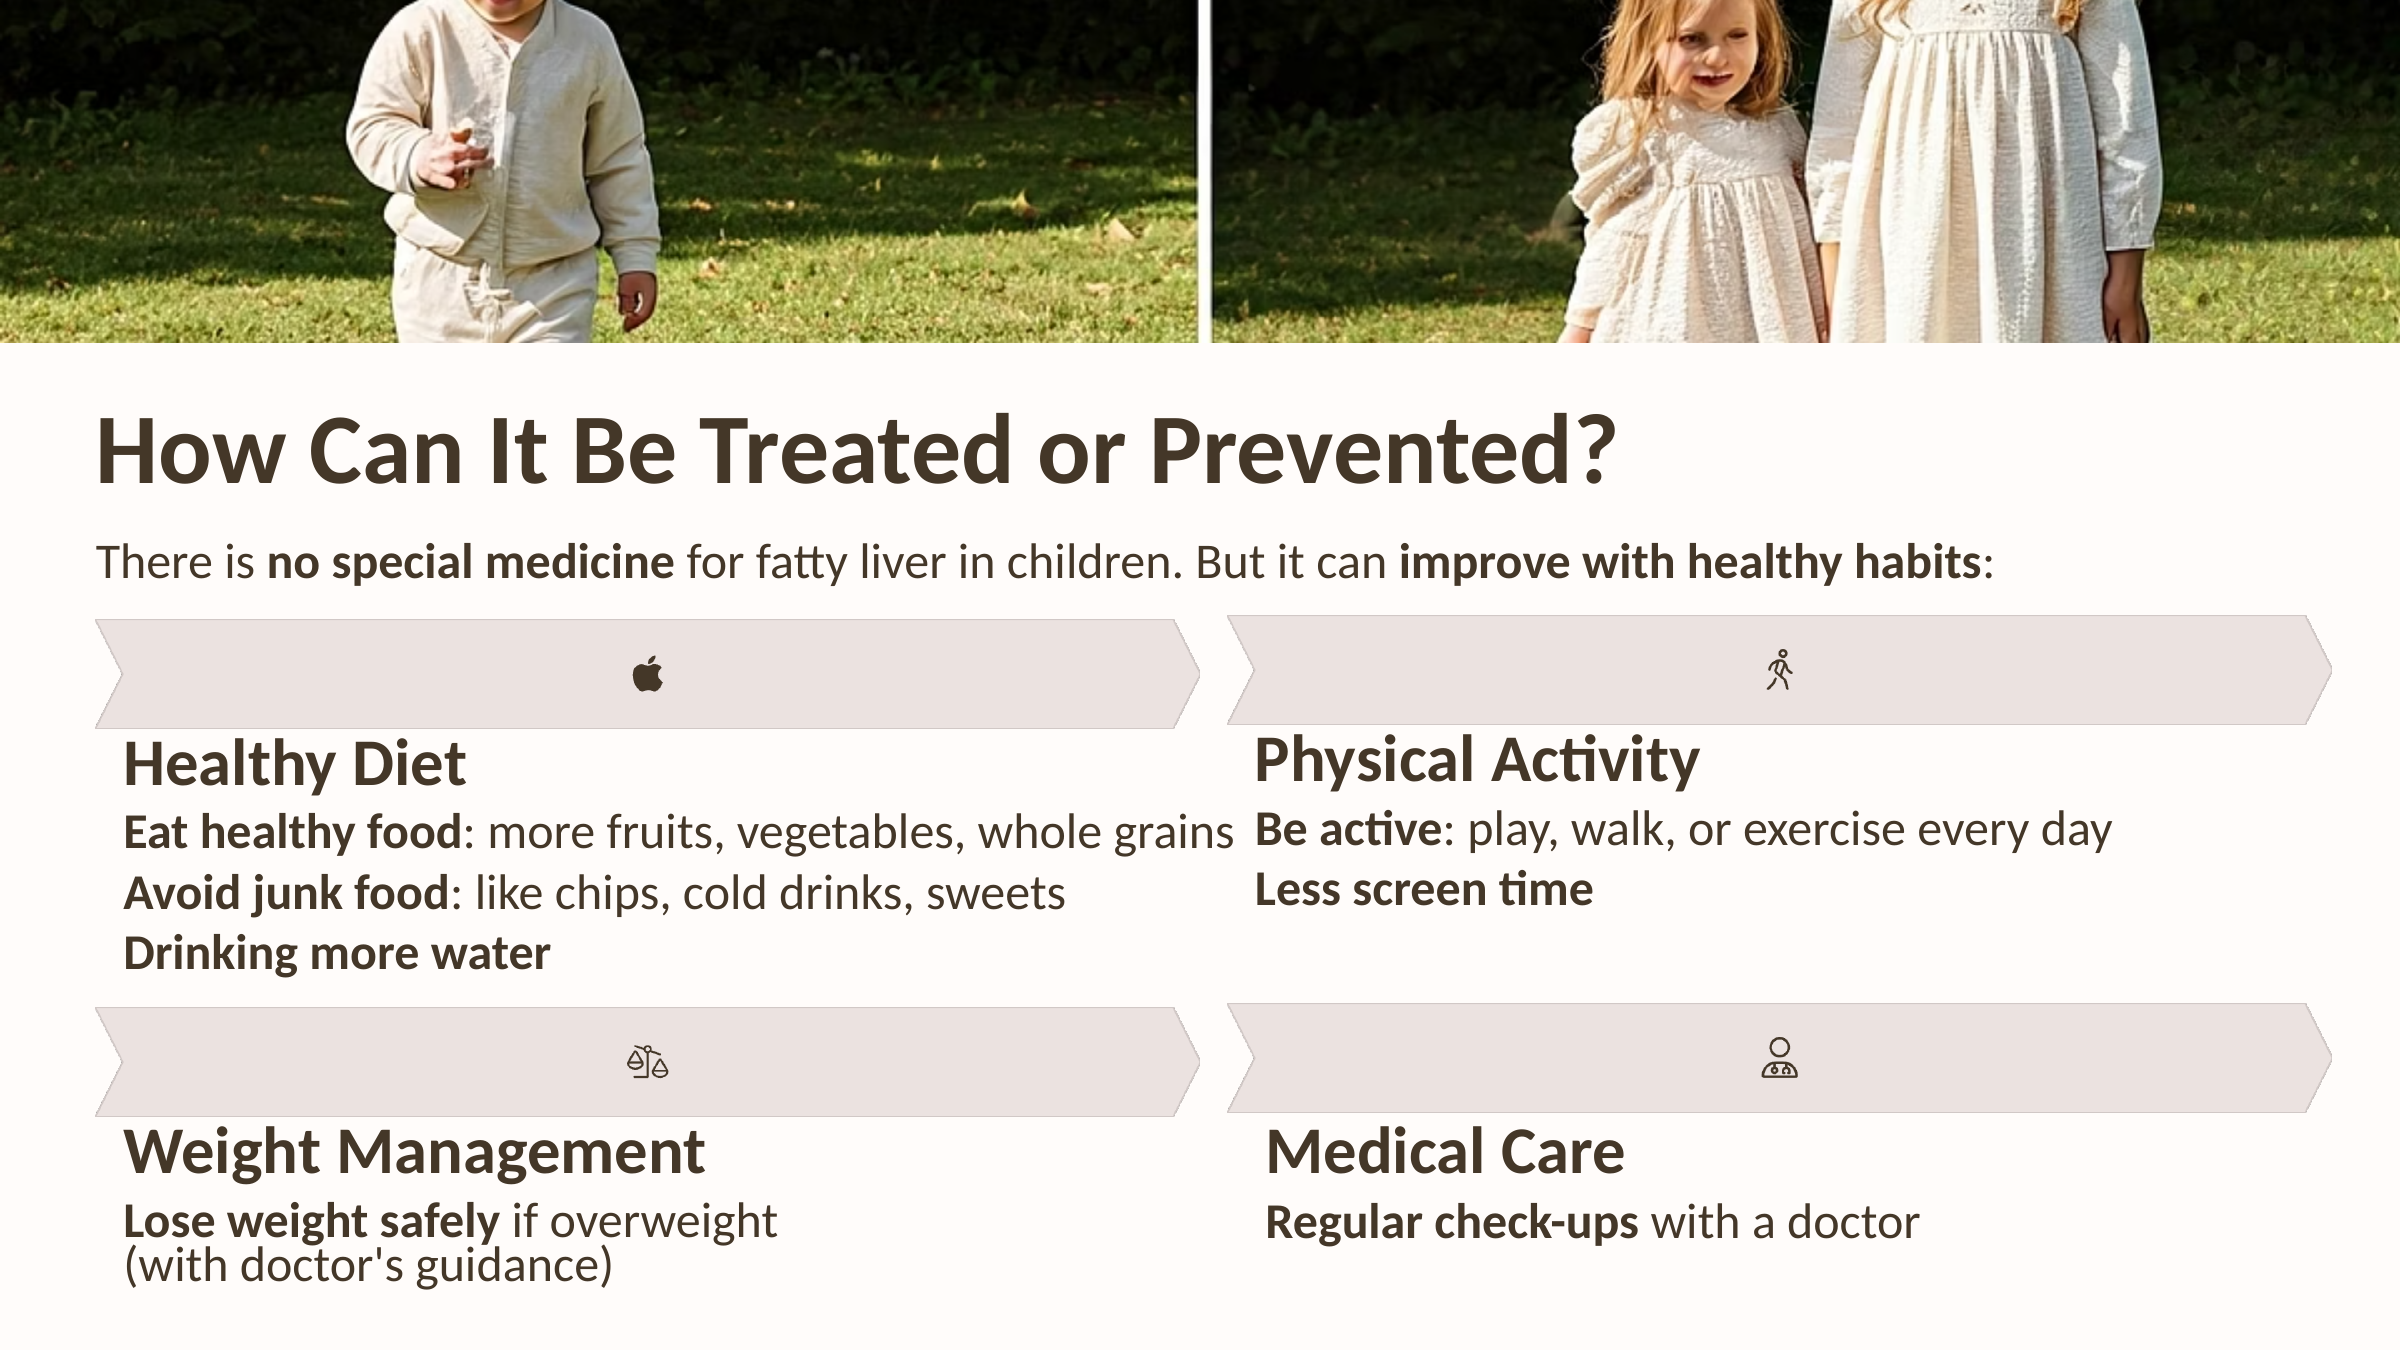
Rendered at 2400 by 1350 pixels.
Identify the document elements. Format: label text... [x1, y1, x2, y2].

picture [1227, 615, 2332, 725]
text_box There is no special medicine for fatty liver in children. But it can improve with healthy habits: [95, 544, 2304, 589]
text_box How Can It Be Treated or Prevented? [95, 417, 1151, 504]
picture [1227, 1003, 2332, 1113]
picture [95, 1007, 1200, 1117]
picture [95, 619, 1200, 729]
text_box Regular check-ups with a doctor [1265, 1204, 2315, 1249]
text_box Drinking more water [123, 936, 1173, 980]
text_box Eat healthy food: more fruits, vegetables, whole grains [123, 814, 1173, 859]
text_box Lose weight safely if overweight (with doctor's guidance) [123, 1203, 1173, 1248]
text_box Be active: play, walk, or exercise every day [1254, 811, 2304, 856]
text_box Less screen time [1254, 871, 2304, 916]
text_box Avoid junk food: like chips, cold drinks, sweets [123, 875, 1173, 920]
text_box Weight Management [123, 1144, 466, 1188]
text_box Medical Care [1265, 1144, 1608, 1188]
text_box Healthy Diet [123, 756, 466, 800]
picture [0, 0, 2400, 343]
text_box Physical Activity [1254, 752, 1598, 796]
